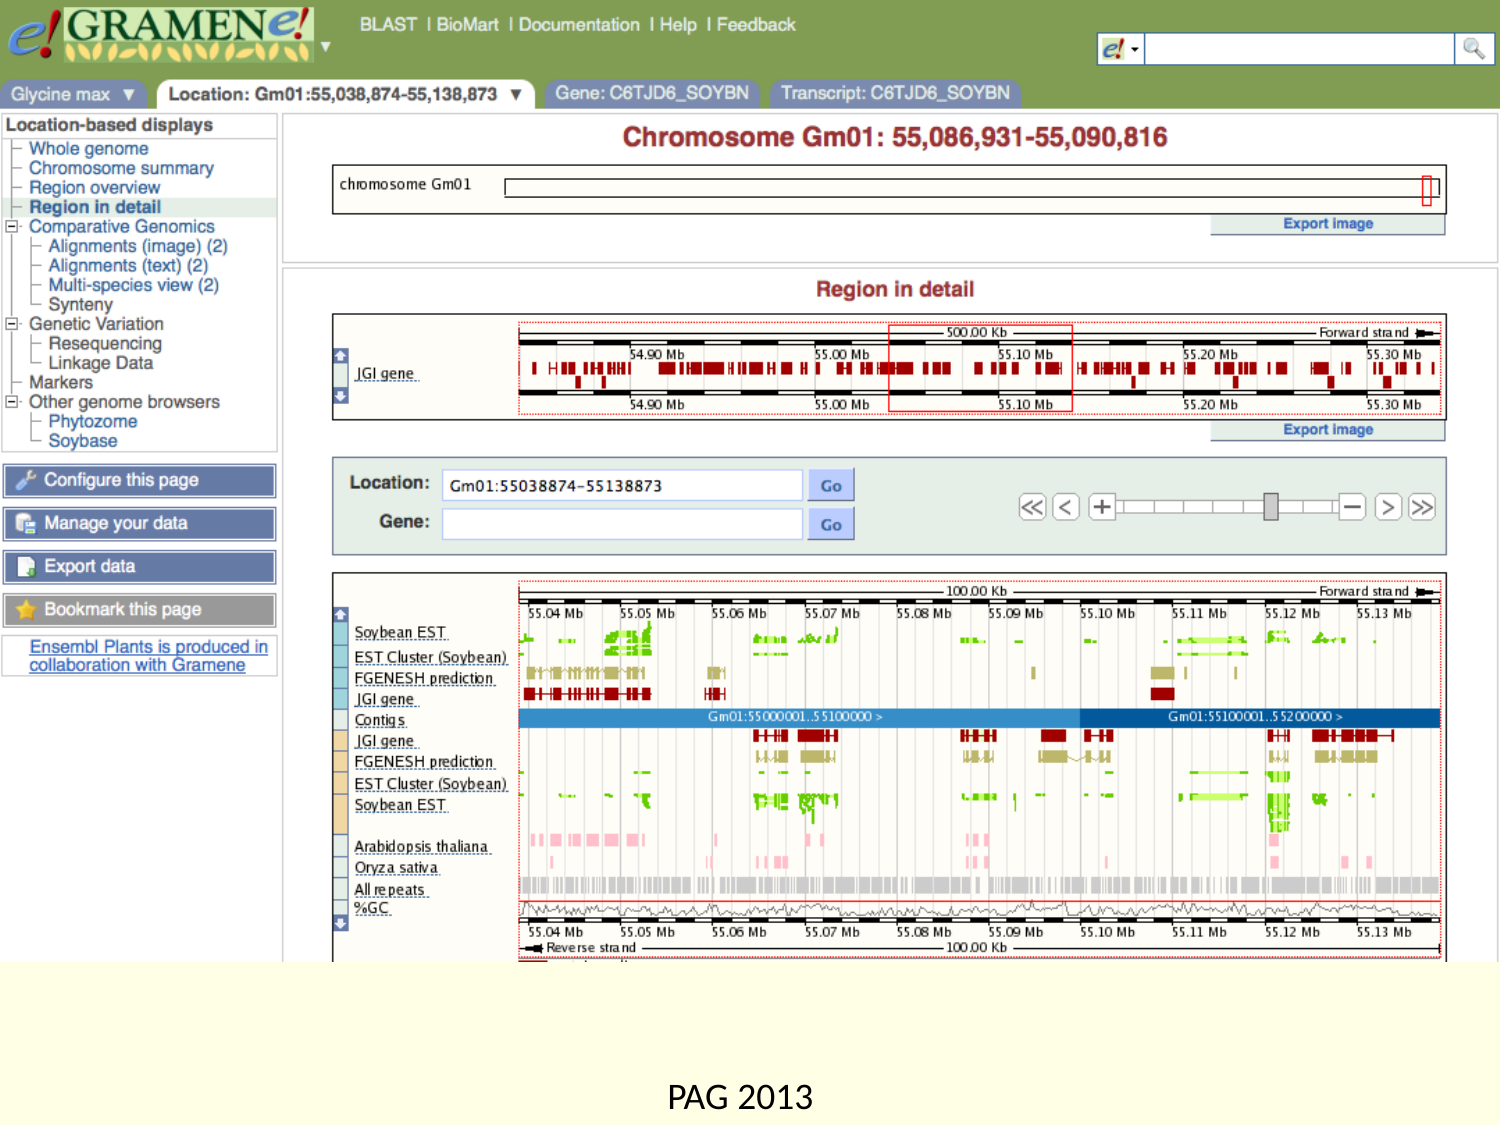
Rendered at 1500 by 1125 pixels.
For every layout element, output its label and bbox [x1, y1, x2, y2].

picture [0, 0, 1500, 963]
